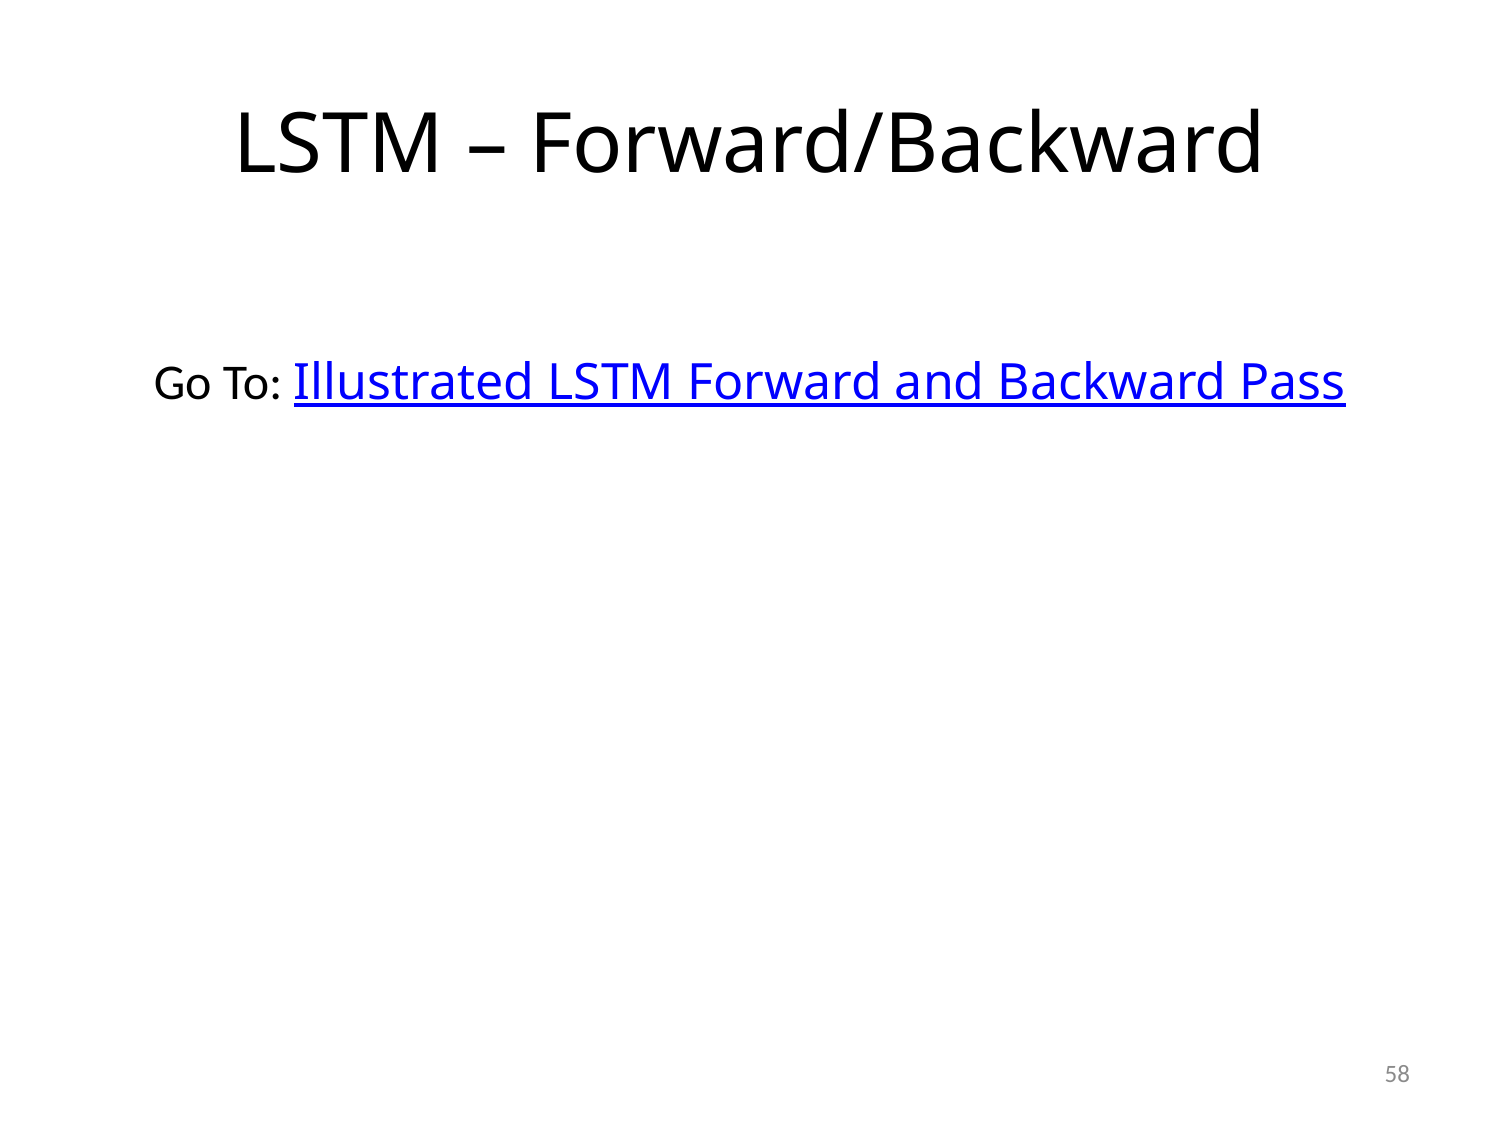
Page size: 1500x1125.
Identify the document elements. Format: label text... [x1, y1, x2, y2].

title LSTM – Forward/Backward [75, 45, 1425, 233]
text_box Go To: Illustrated LSTM Forward and Backward Pass [0, 342, 1500, 426]
slide_number 58 [1074, 1042, 1425, 1103]
